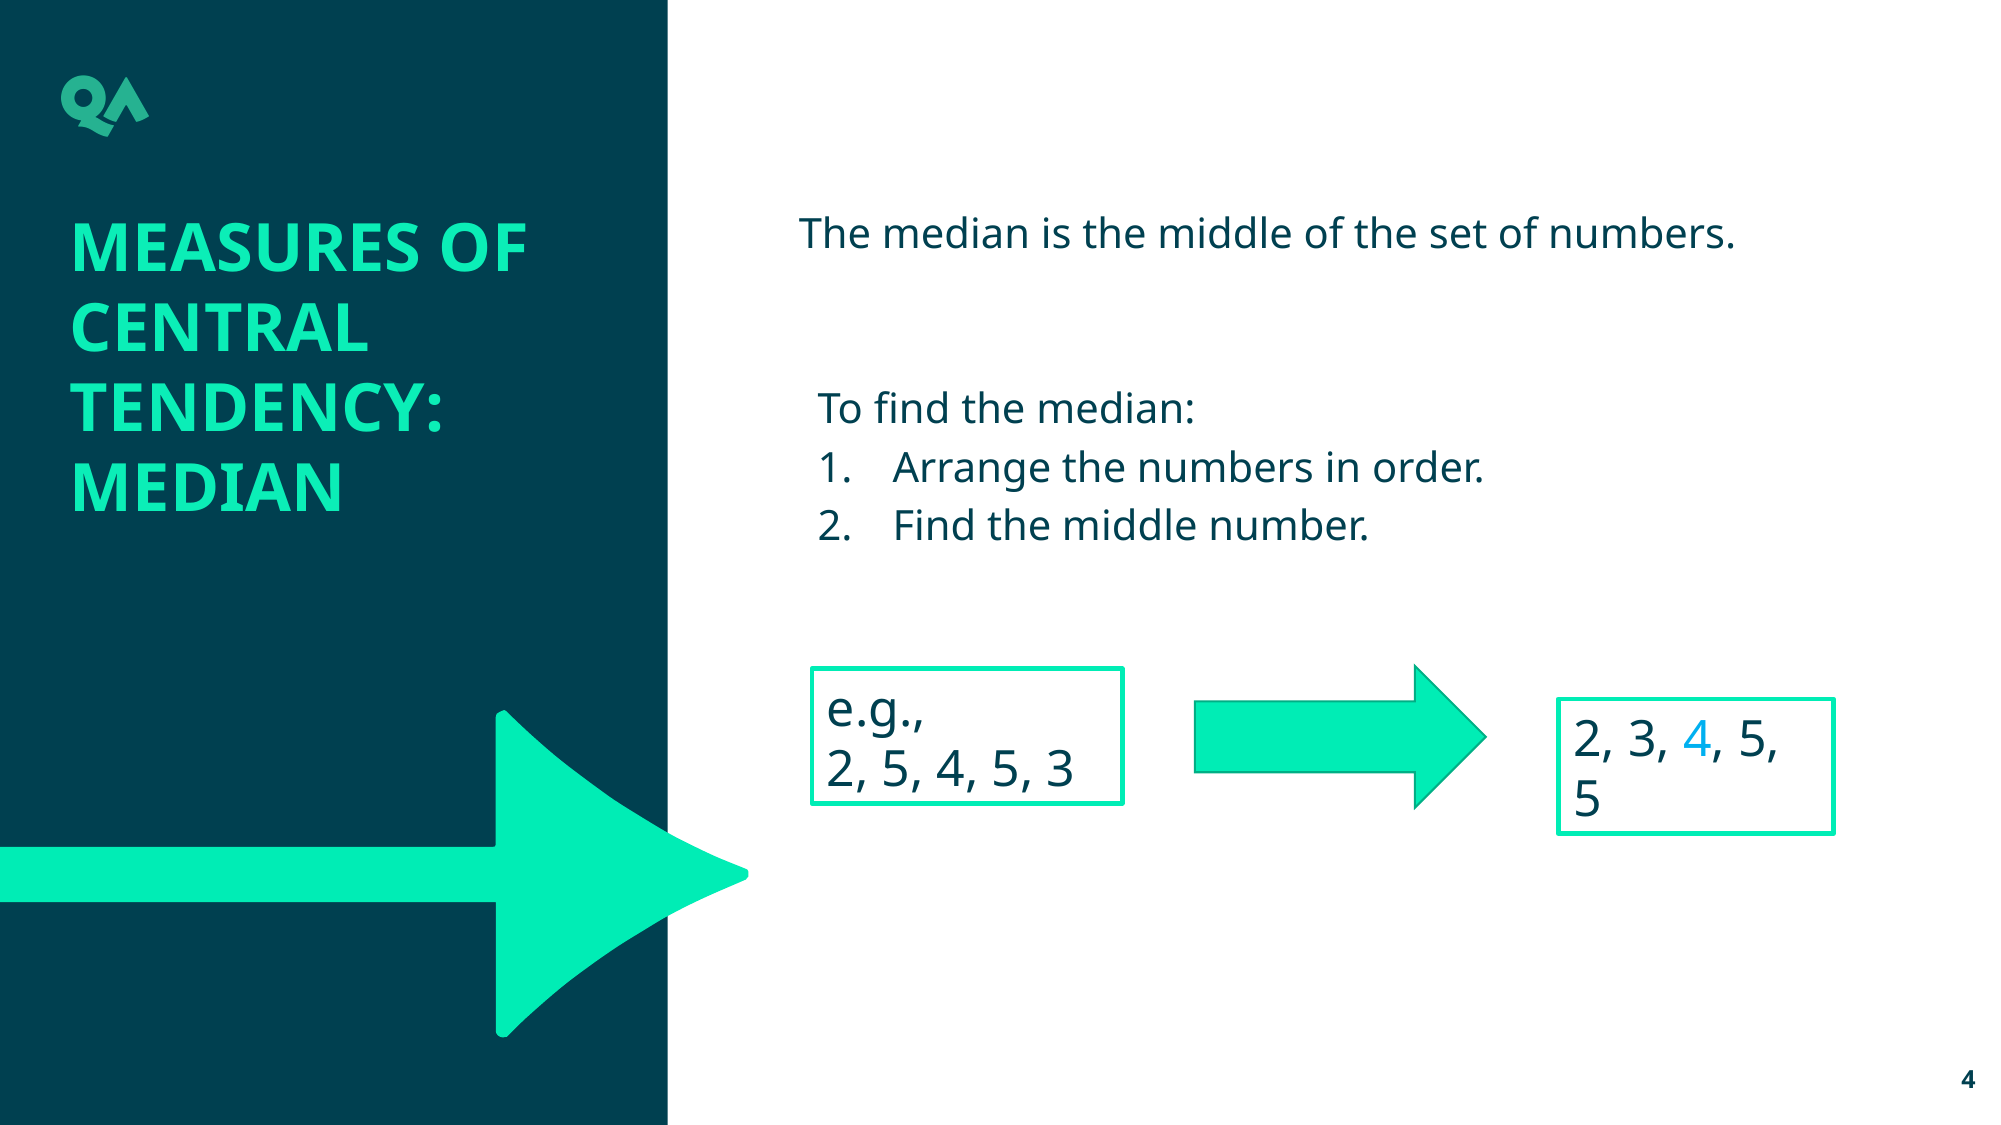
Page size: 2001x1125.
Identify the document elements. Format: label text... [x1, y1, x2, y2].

text_box [1193, 663, 1488, 811]
text_box The median is the middle of the set of numbers. To find the median: Arrange the numbers in order. Find the middle number. [783, 199, 1847, 623]
slide_number 4 [1846, 1068, 1976, 1098]
list Measures of Central Tendency: Median [55, 197, 711, 649]
text_box 2, 3, 4, 5, 5 [1558, 698, 1834, 834]
text_box e.g., 2, 5, 4, 5, 3 [812, 668, 1123, 804]
